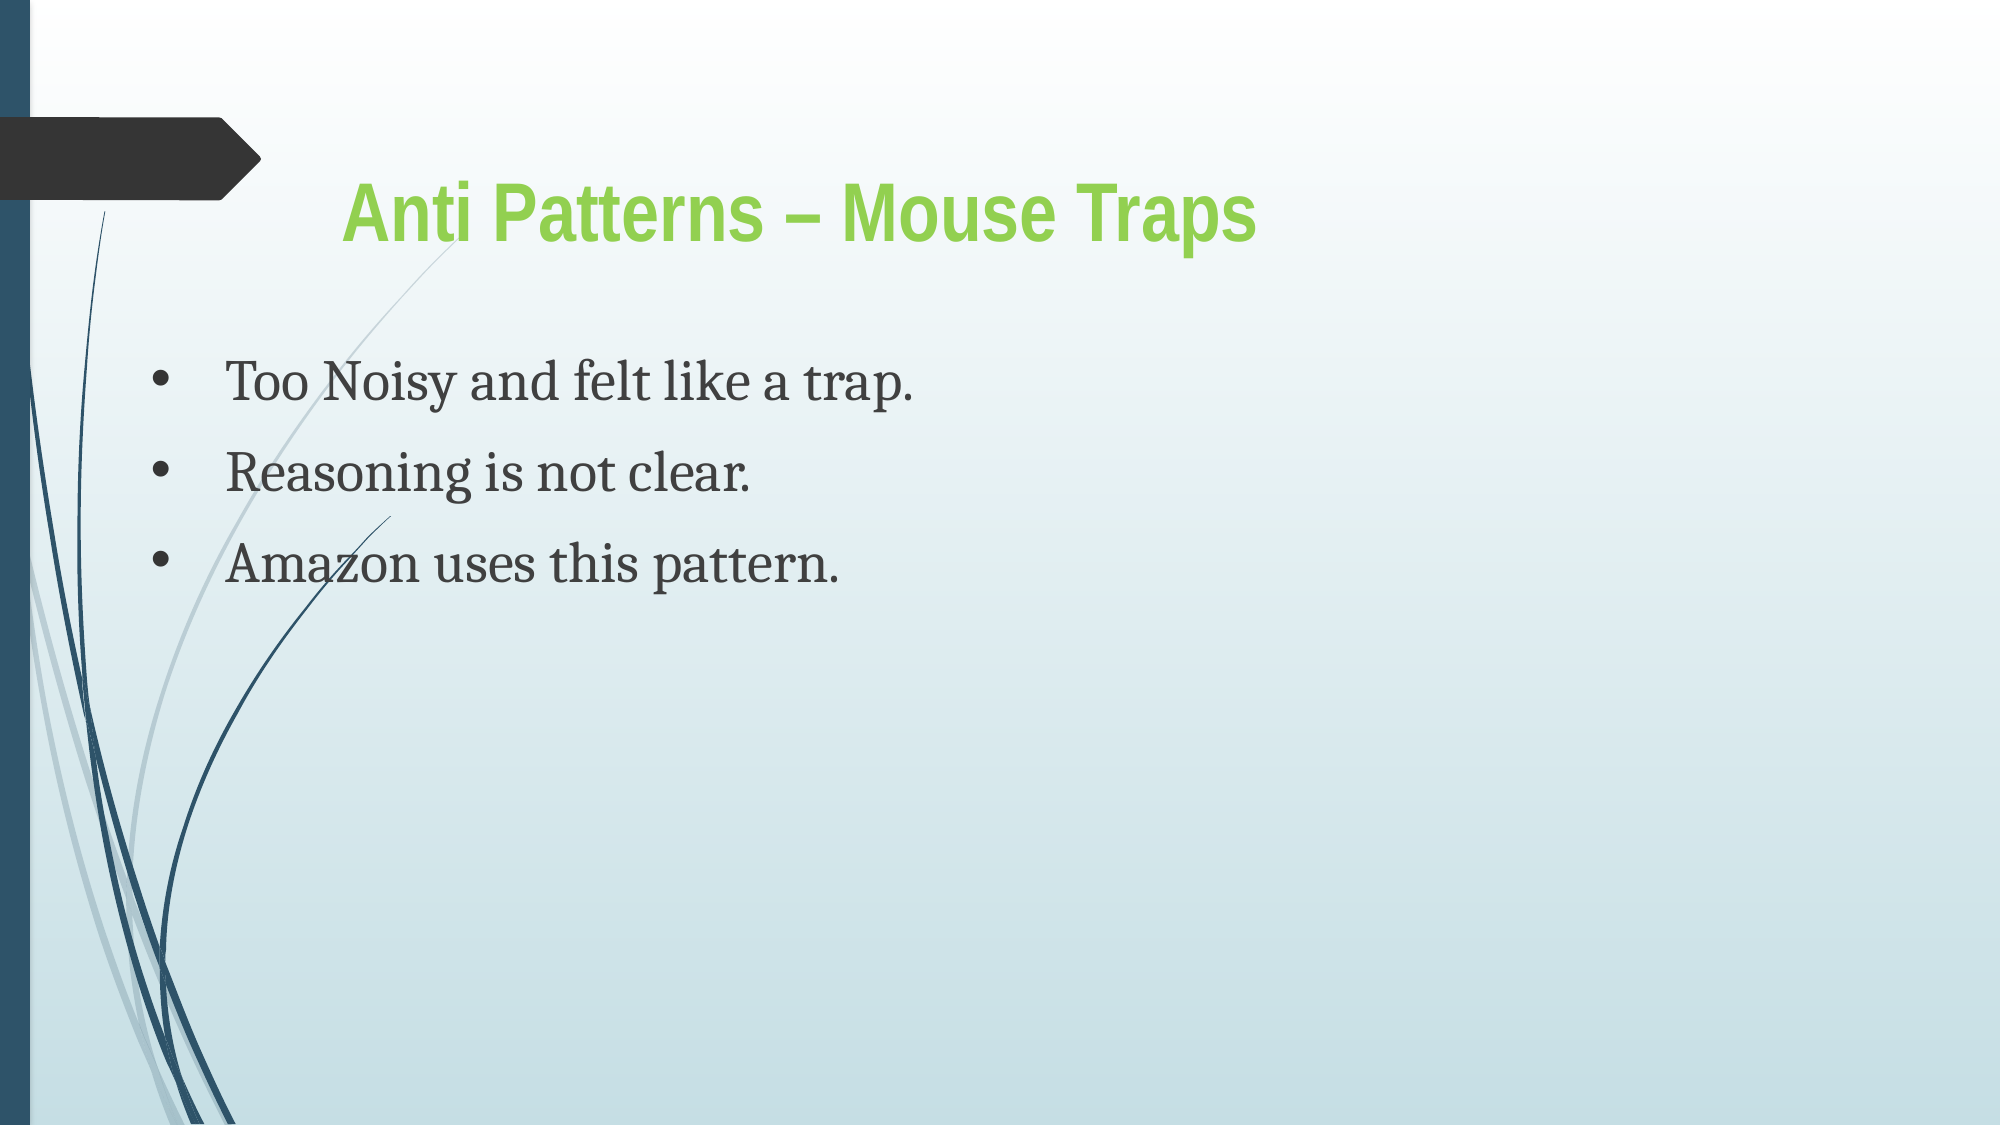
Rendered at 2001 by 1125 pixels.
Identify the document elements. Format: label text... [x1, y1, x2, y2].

text_box Too Noisy and felt like a trap. Reasoning is not clear. Amazon uses this pattern. [135, 334, 1501, 602]
text_box Anti Patterns – Mouse Traps [326, 150, 1327, 266]
